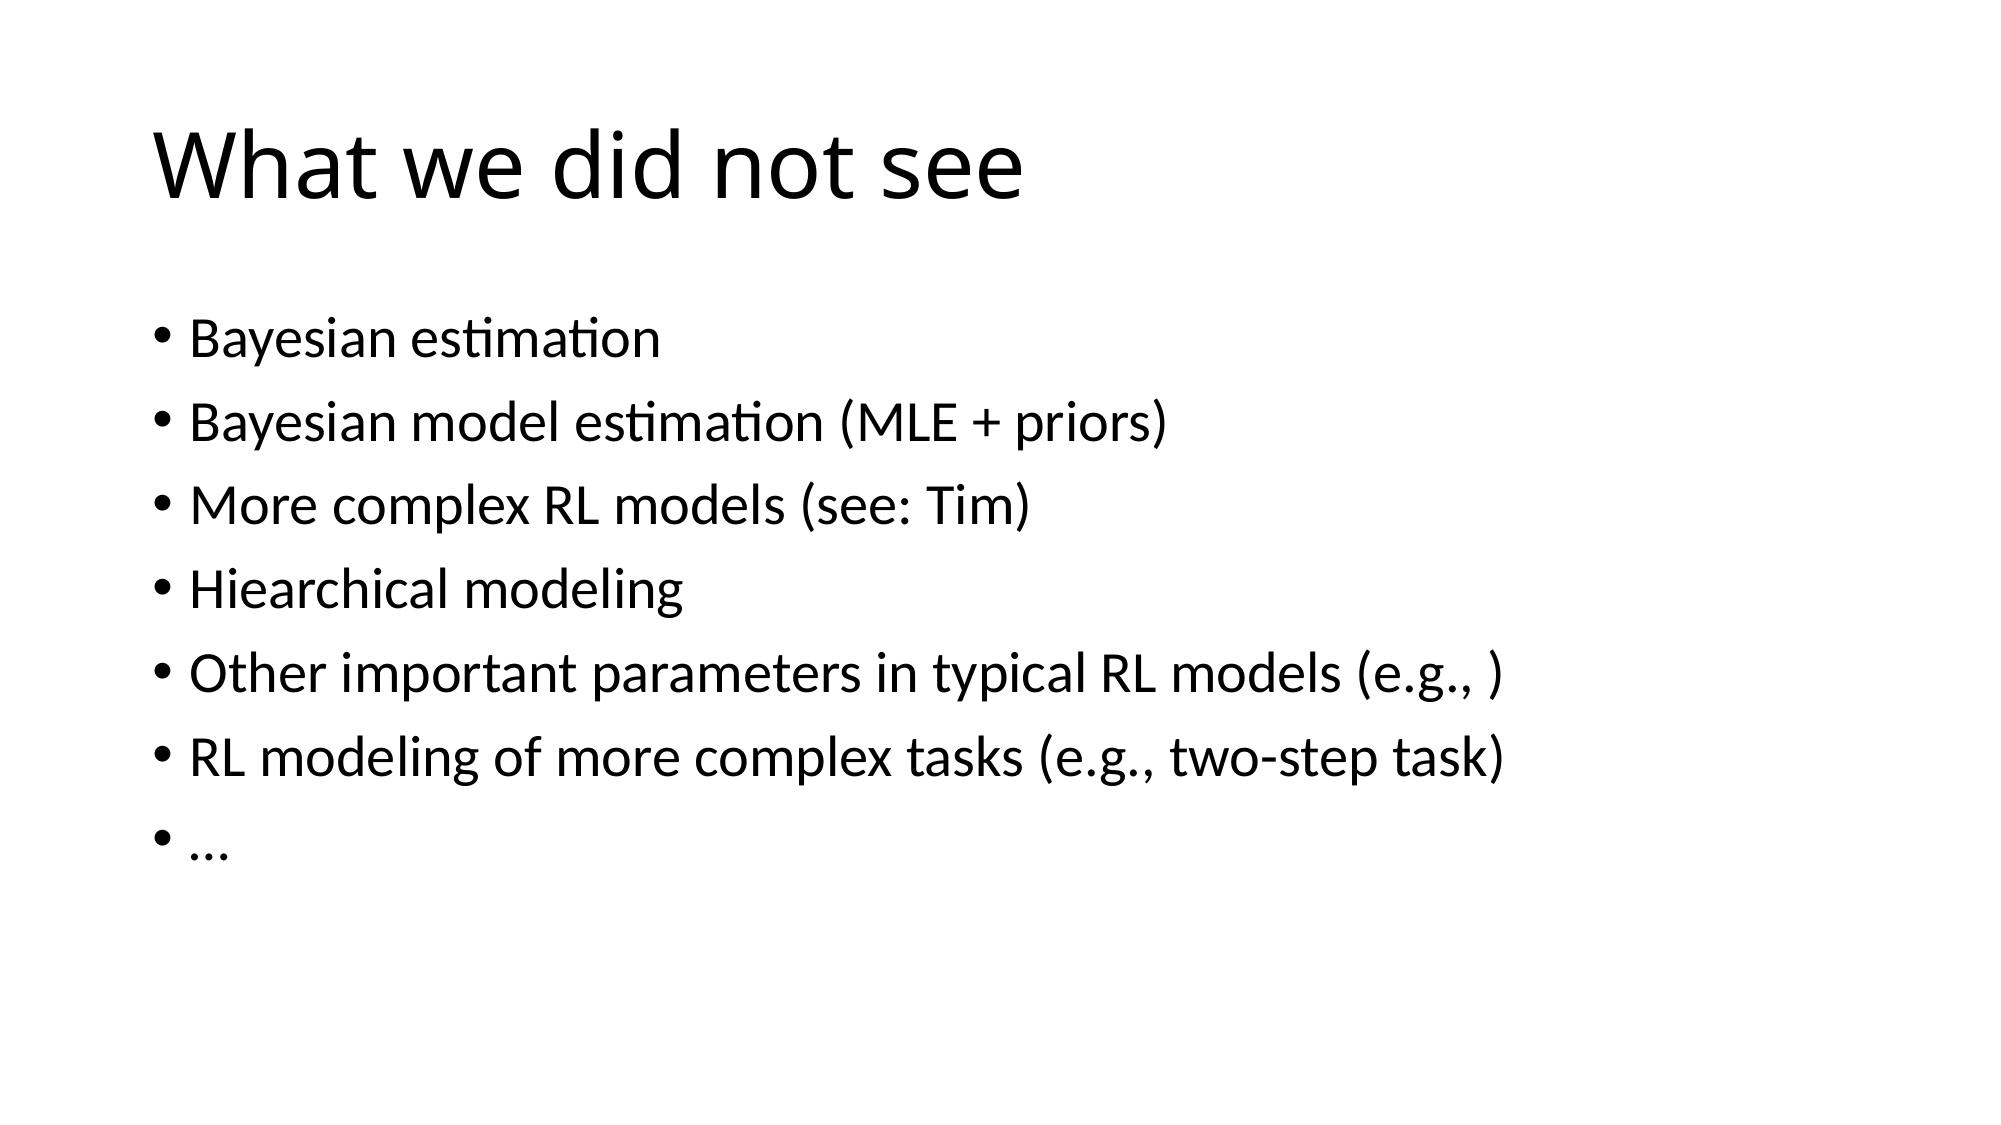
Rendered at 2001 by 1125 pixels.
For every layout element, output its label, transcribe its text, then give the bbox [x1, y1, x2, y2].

title What we did not see [137, 59, 1863, 278]
